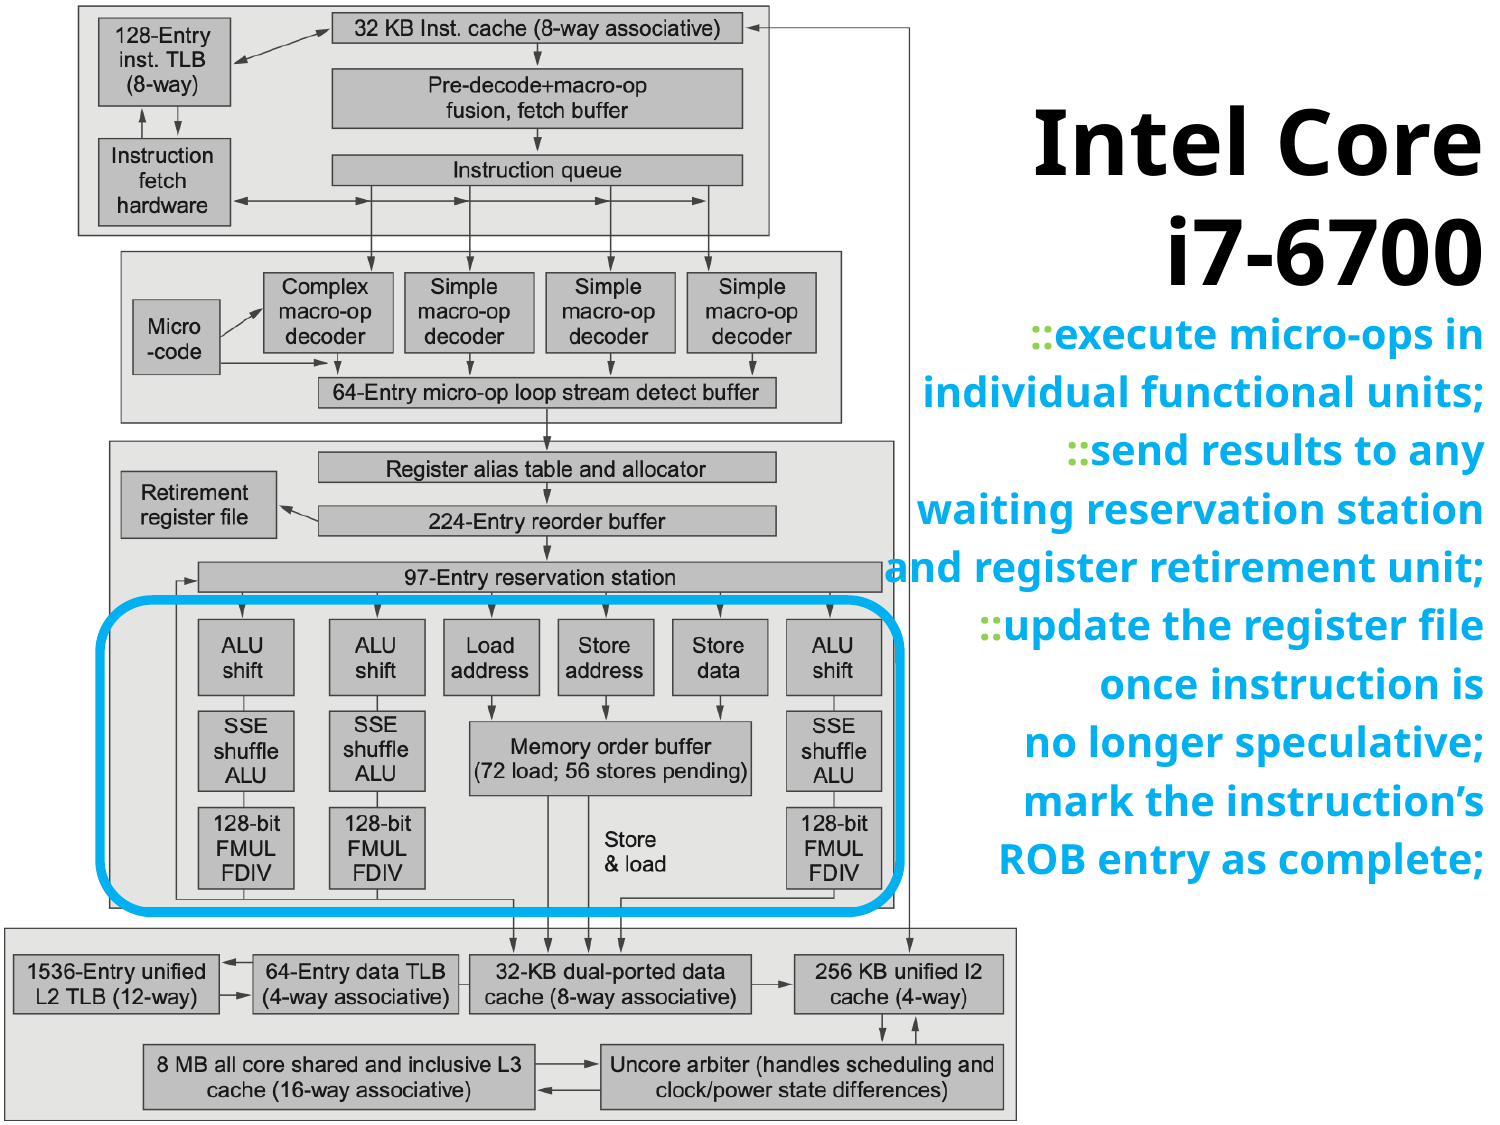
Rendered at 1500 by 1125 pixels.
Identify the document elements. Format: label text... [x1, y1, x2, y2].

text_box ::execute micro-ops in individual functional units; ::send results to any waiting reservation station and register retirement unit; ::update the register file once instruction is no longer speculative; mark the instruction’s ROB entry as complete; [1024, 299, 1500, 1013]
picture [1008, 850, 1015, 857]
title Intel Core i7-6700 [1024, 99, 1500, 288]
picture [0, 0, 1021, 1125]
